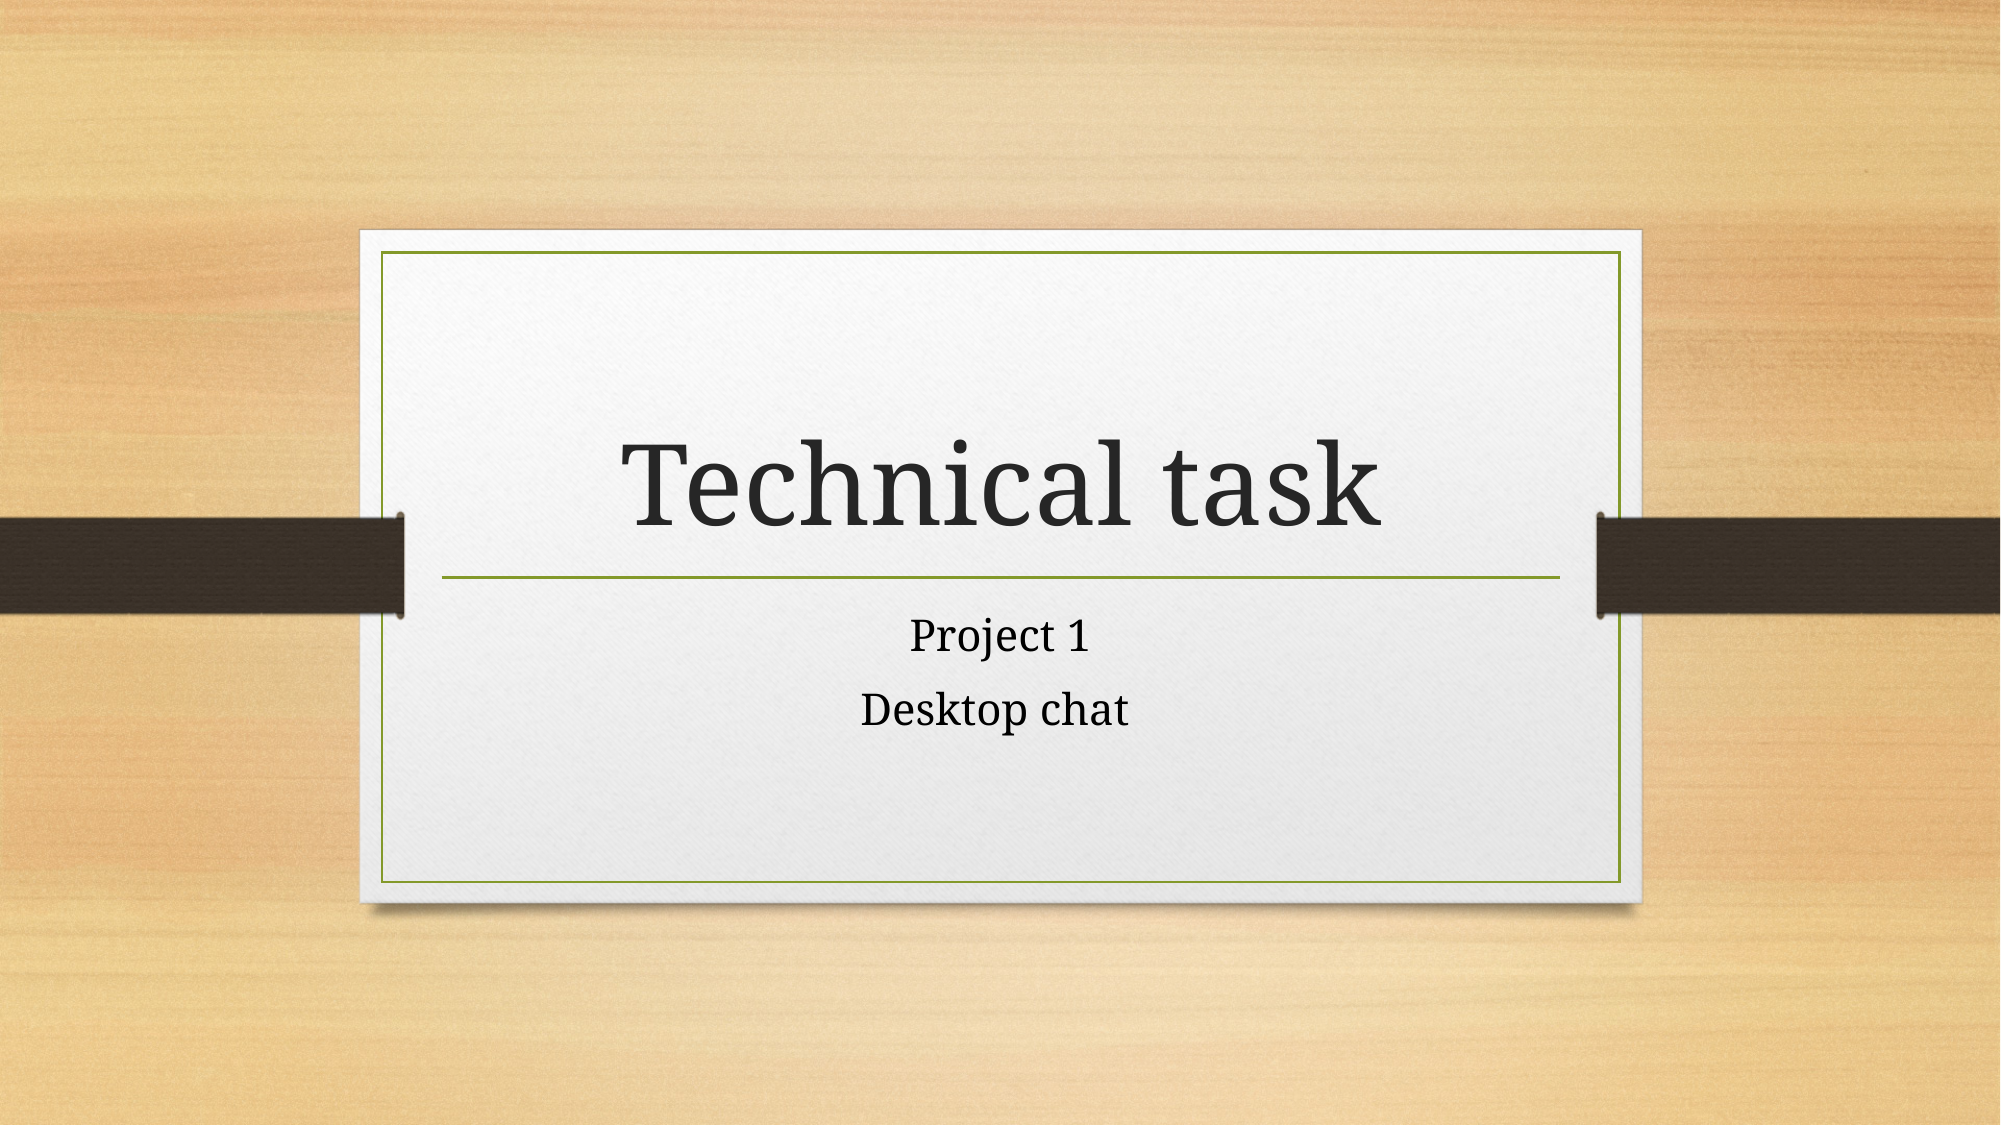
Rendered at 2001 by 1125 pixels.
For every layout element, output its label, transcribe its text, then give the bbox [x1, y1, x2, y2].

subtitle Project 1 Desktop chat [441, 600, 1560, 817]
title Technical task [441, 306, 1560, 556]
picture [0, 0, 2001, 1125]
